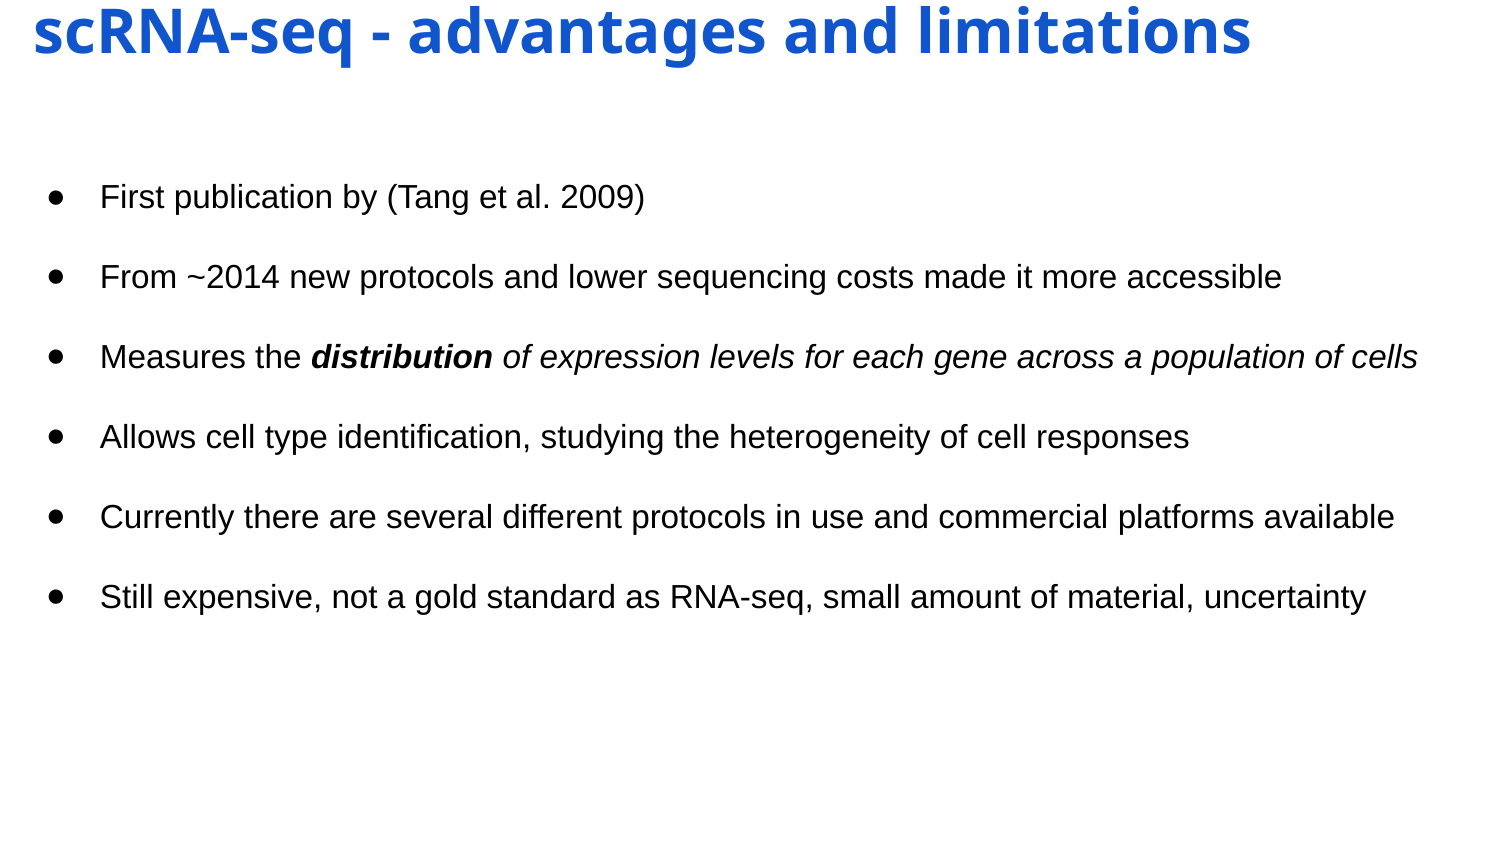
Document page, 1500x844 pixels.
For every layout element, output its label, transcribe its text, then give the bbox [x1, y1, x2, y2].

title scRNA-seq - advantages and limitations [33, 0, 1328, 120]
text_box First publication by (Tang et al. 2009) From ~2014 new protocols and lower sequencing costs made it more accessible Measures the distribution of expression levels for each gene across a population of cells Allows cell type identification, studying the heterogeneity of cell responses Currently there are several different protocols in use and commercial platforms available Still expensive, not a gold standard as RNA-seq, small amount of material, uncertainty [10, 120, 1490, 630]
